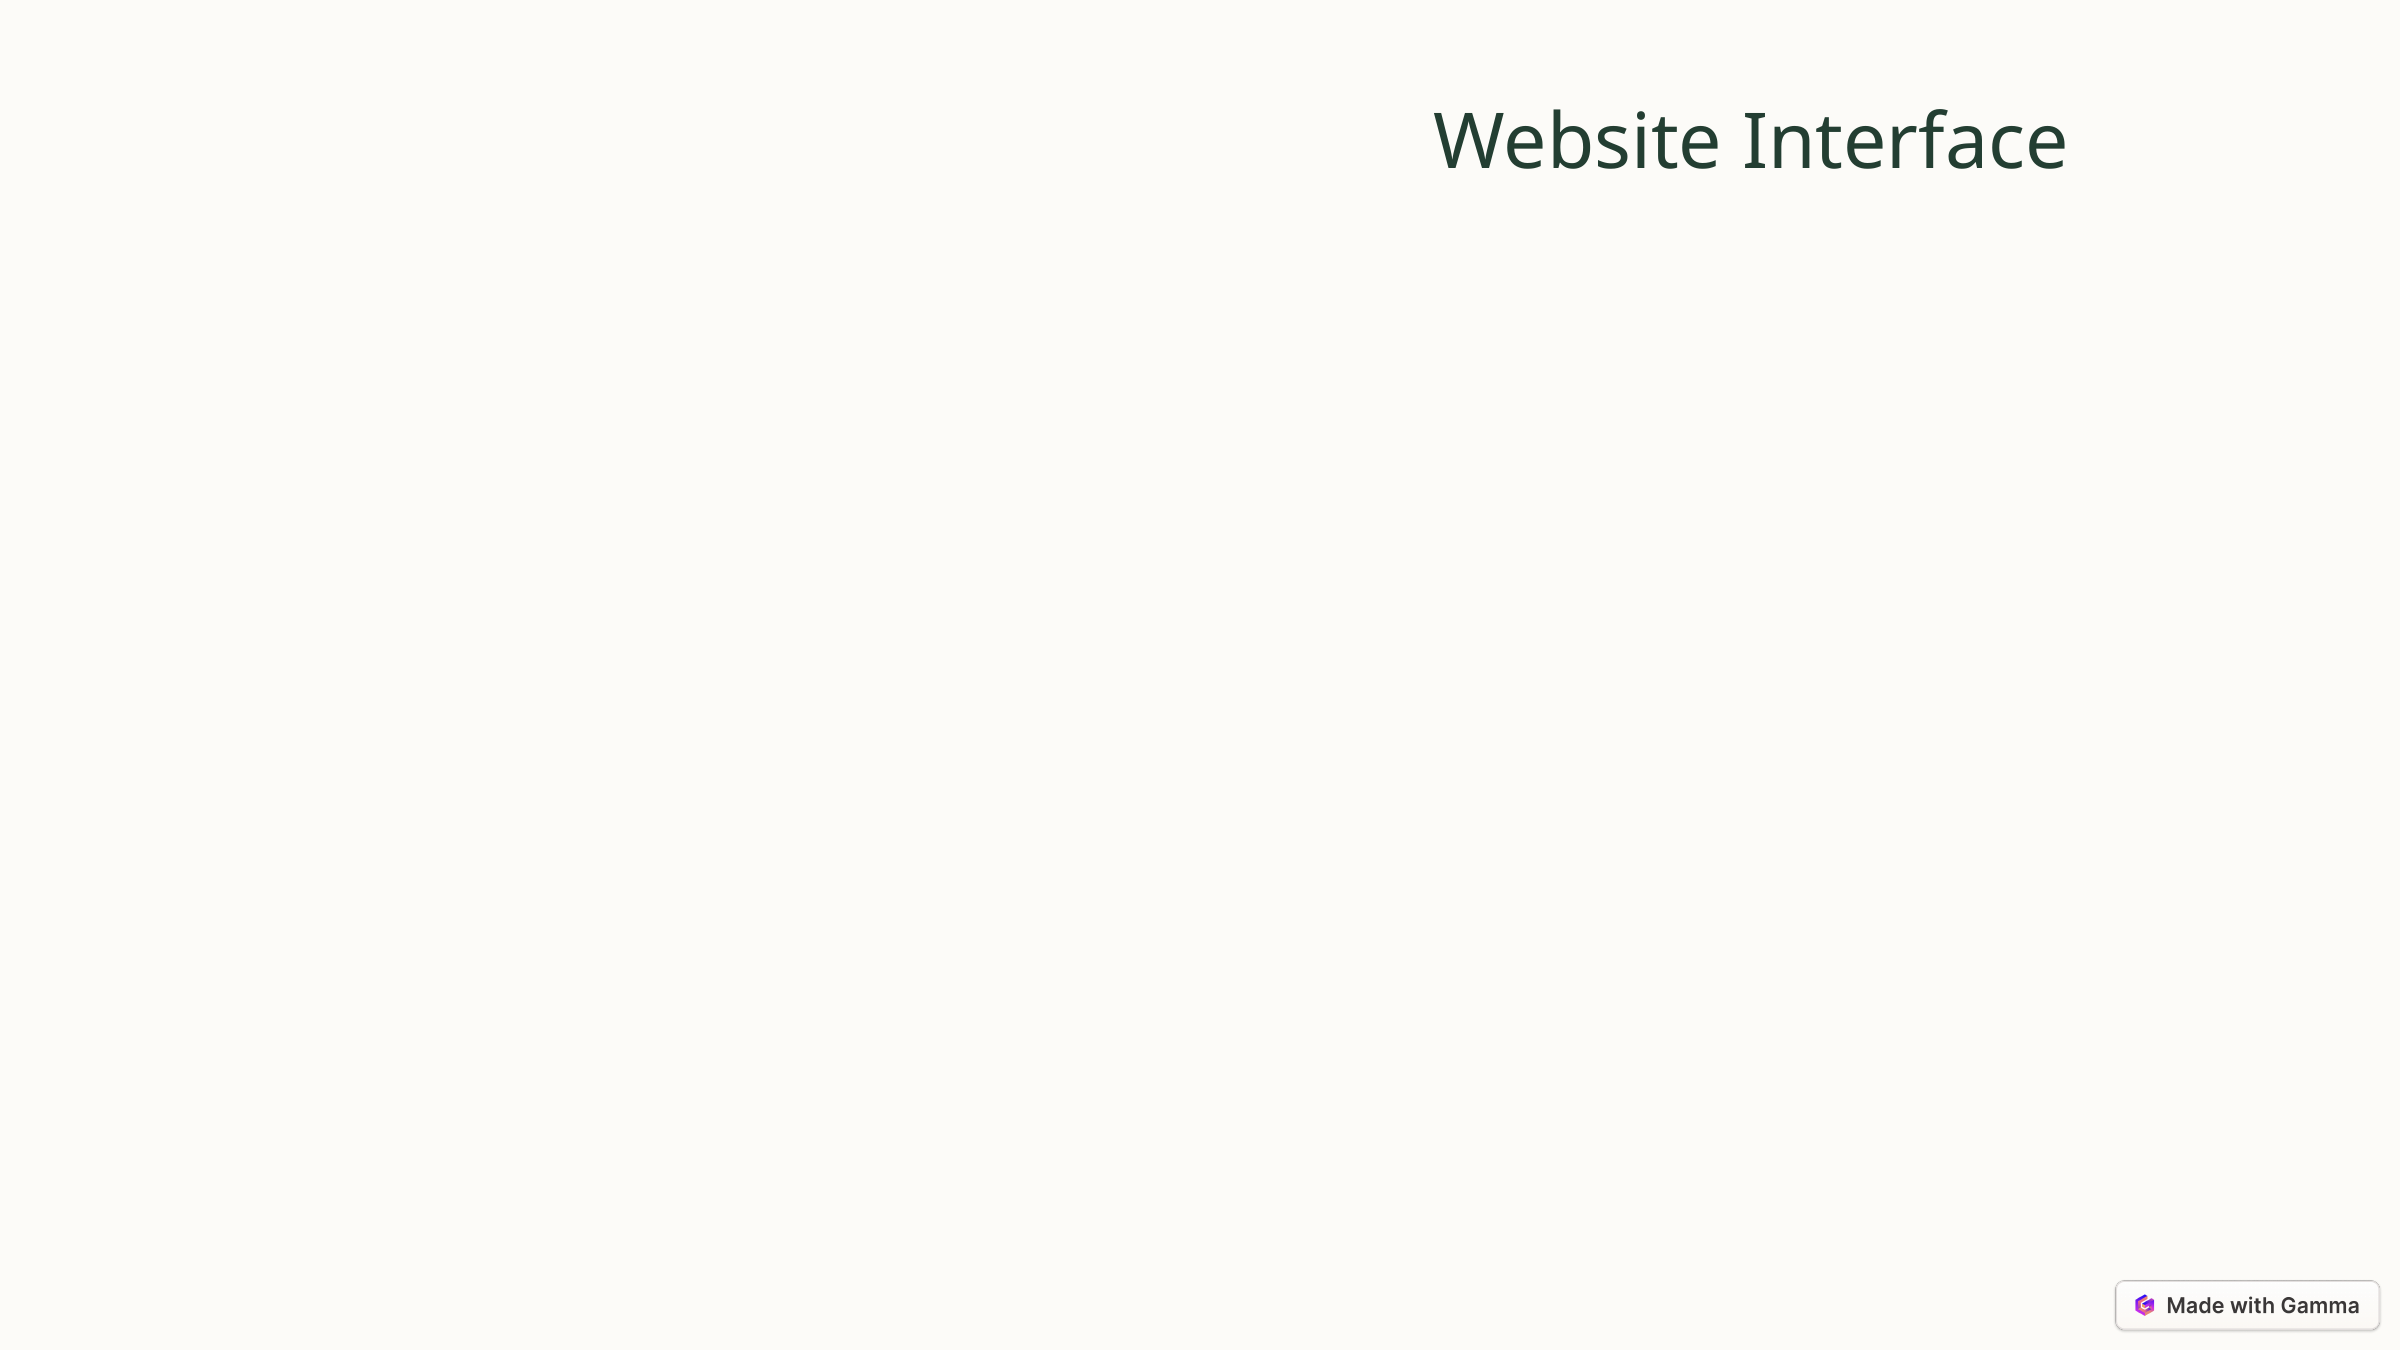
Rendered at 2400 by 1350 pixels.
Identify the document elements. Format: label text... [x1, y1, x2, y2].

picture [2106, 1271, 2389, 1339]
text_box Website Interface [1433, 86, 2078, 184]
